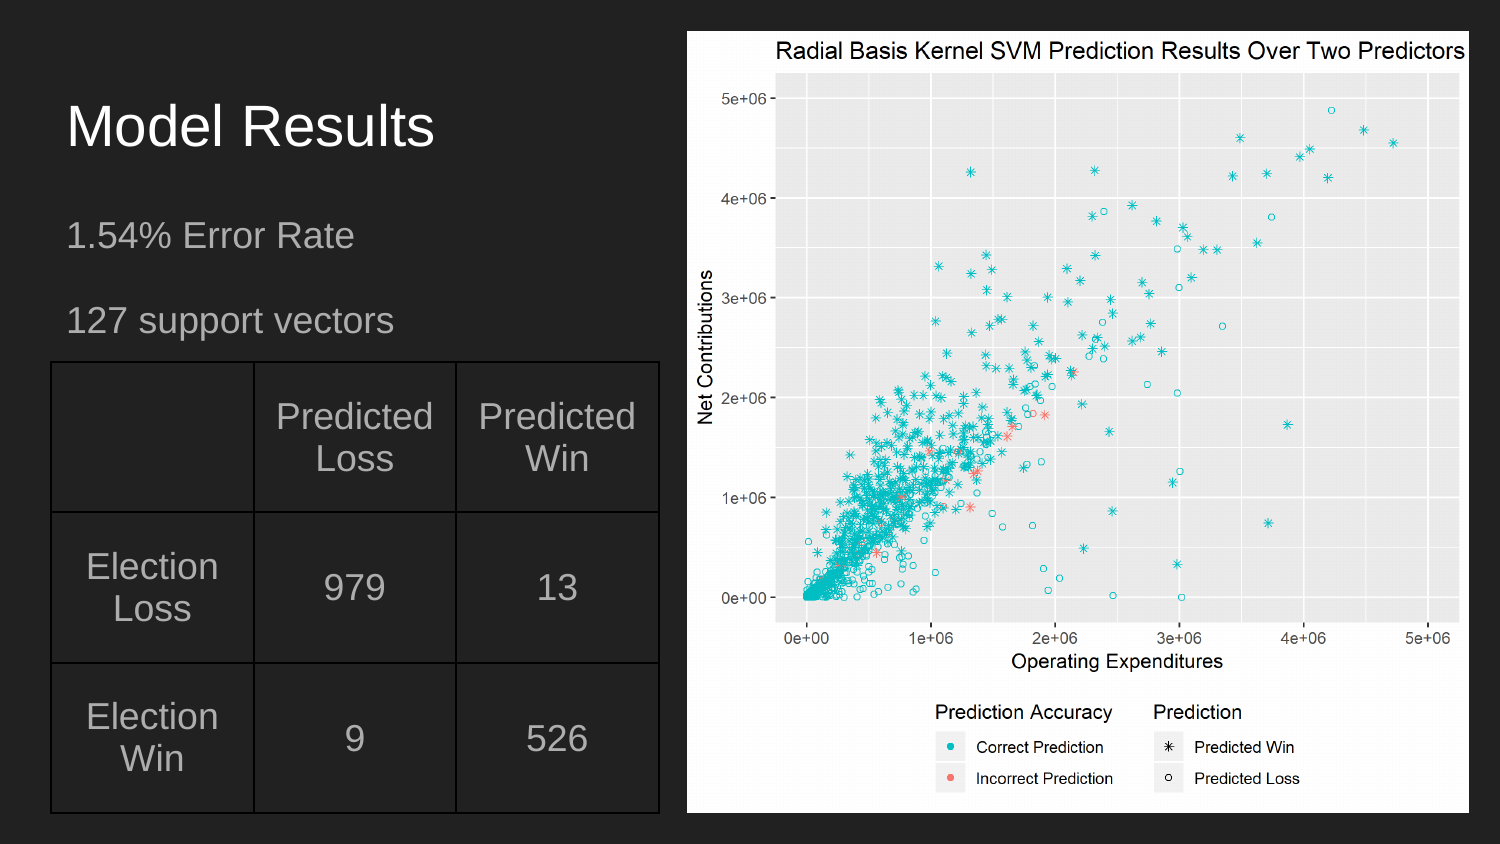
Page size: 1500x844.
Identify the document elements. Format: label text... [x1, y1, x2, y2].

table_cell Election Loss [52, 513, 253, 662]
table_cell 13 [457, 513, 658, 662]
table_header [52, 363, 253, 511]
table_cell 979 [255, 513, 455, 662]
table_cell 9 [255, 664, 455, 812]
picture [687, 30, 1470, 813]
title Model Results [51, 72, 682, 167]
table_cell 526 [457, 664, 658, 812]
table_cell Election Win [52, 664, 253, 812]
table_header Predicted Win [457, 363, 658, 511]
table_header Predicted Loss [255, 363, 455, 511]
list 1.54% Error Rate 127 support vectors [51, 189, 659, 361]
